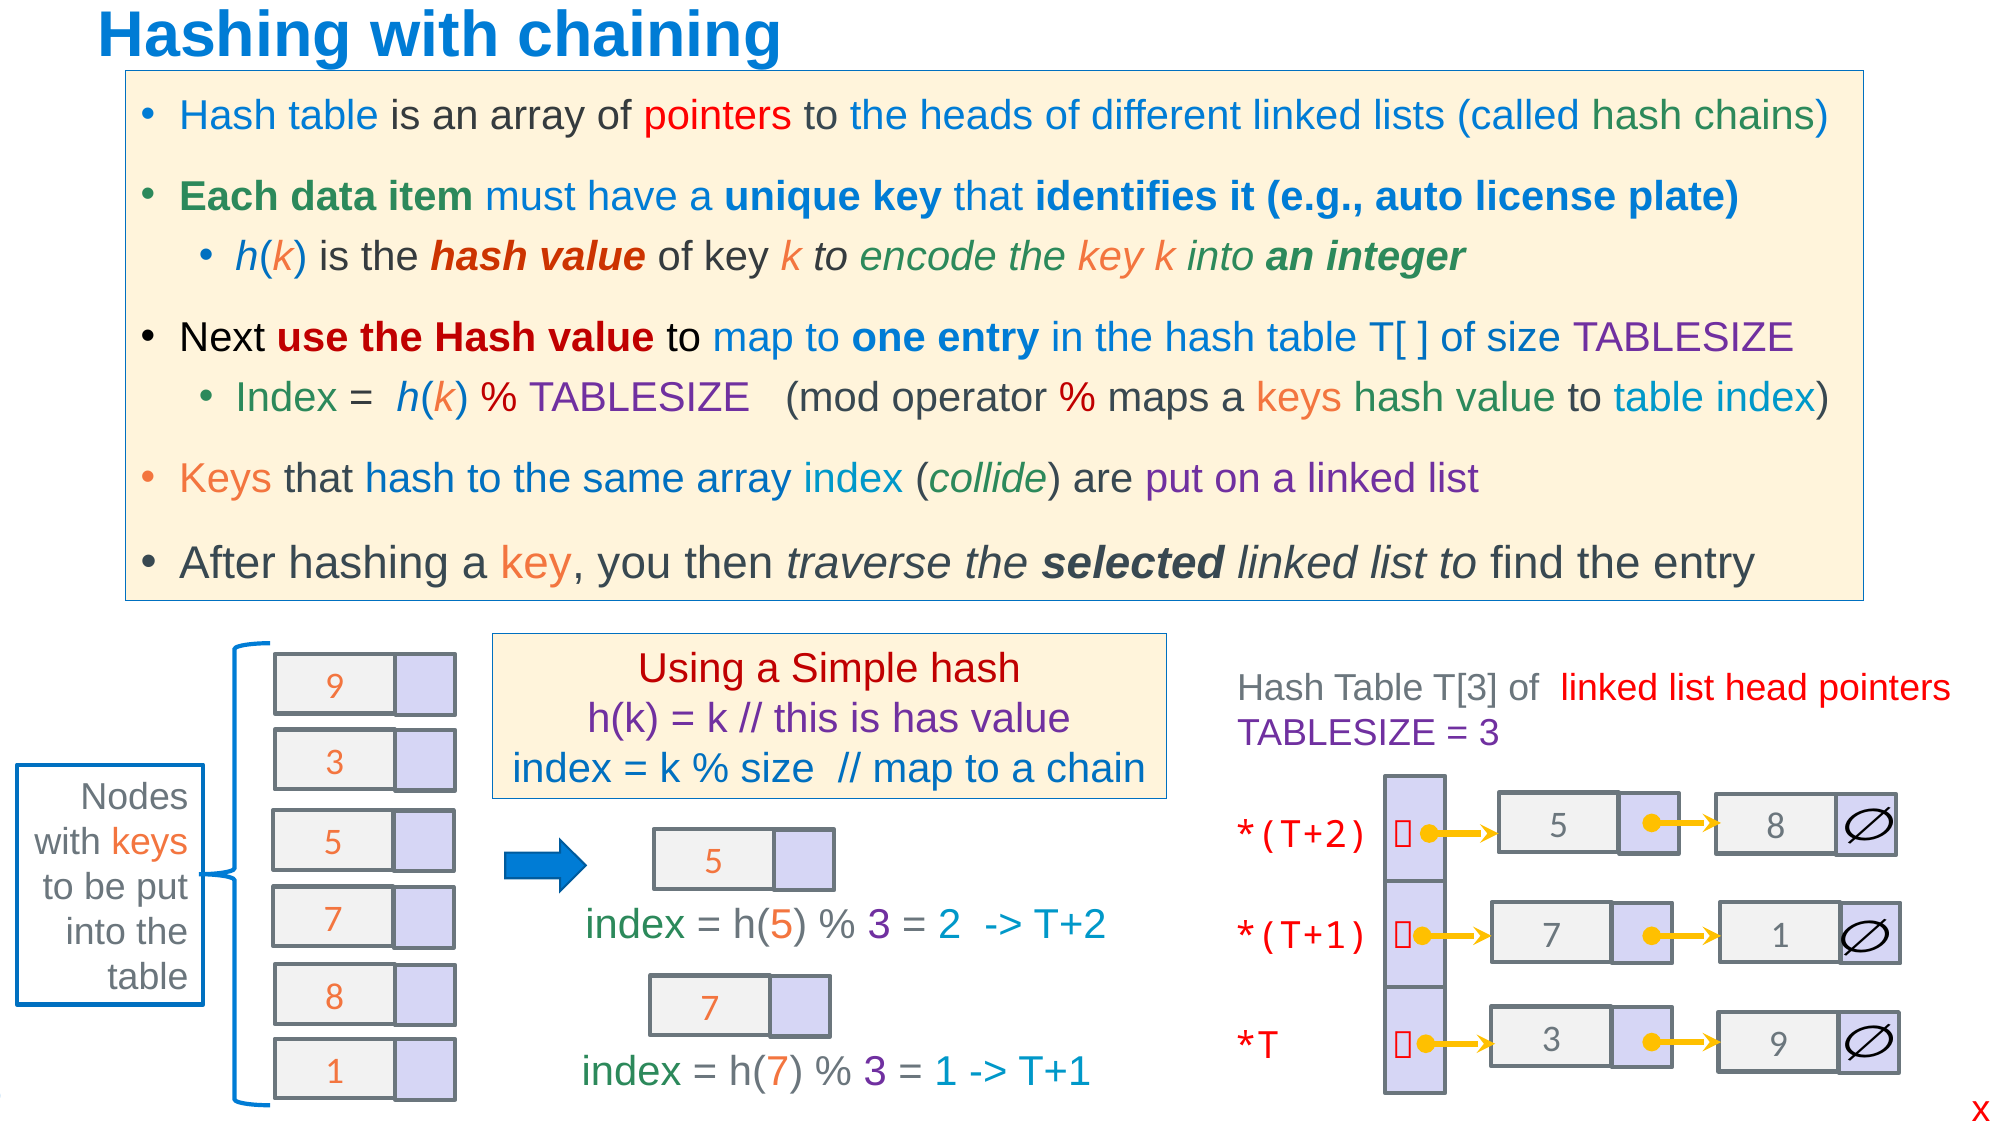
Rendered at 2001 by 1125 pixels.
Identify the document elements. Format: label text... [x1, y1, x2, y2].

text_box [492, 633, 1167, 1102]
list Hash table is an array of pointers to the heads of different linked lists (called hash chains) Each data item must have a unique key that identifies it (e.g., auto license plate) h(k) is the hash value of key k to encode the key k into an integer Next use the Hash value to map to one entry in the hash table T[ ] of size TABLESIZE Index = h(k) % TABLESIZE (mod operator % maps a keys hash value to table index) Keys that hash to the same array index (collide) are put on a linked list After hashing a key, you then traverse the selected linked list to find the entry [125, 70, 1864, 601]
text_box x [1956, 1076, 2000, 1125]
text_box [16, 643, 456, 1106]
title Hashing with chaining [82, 19, 1808, 78]
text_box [1218, 655, 1971, 1094]
